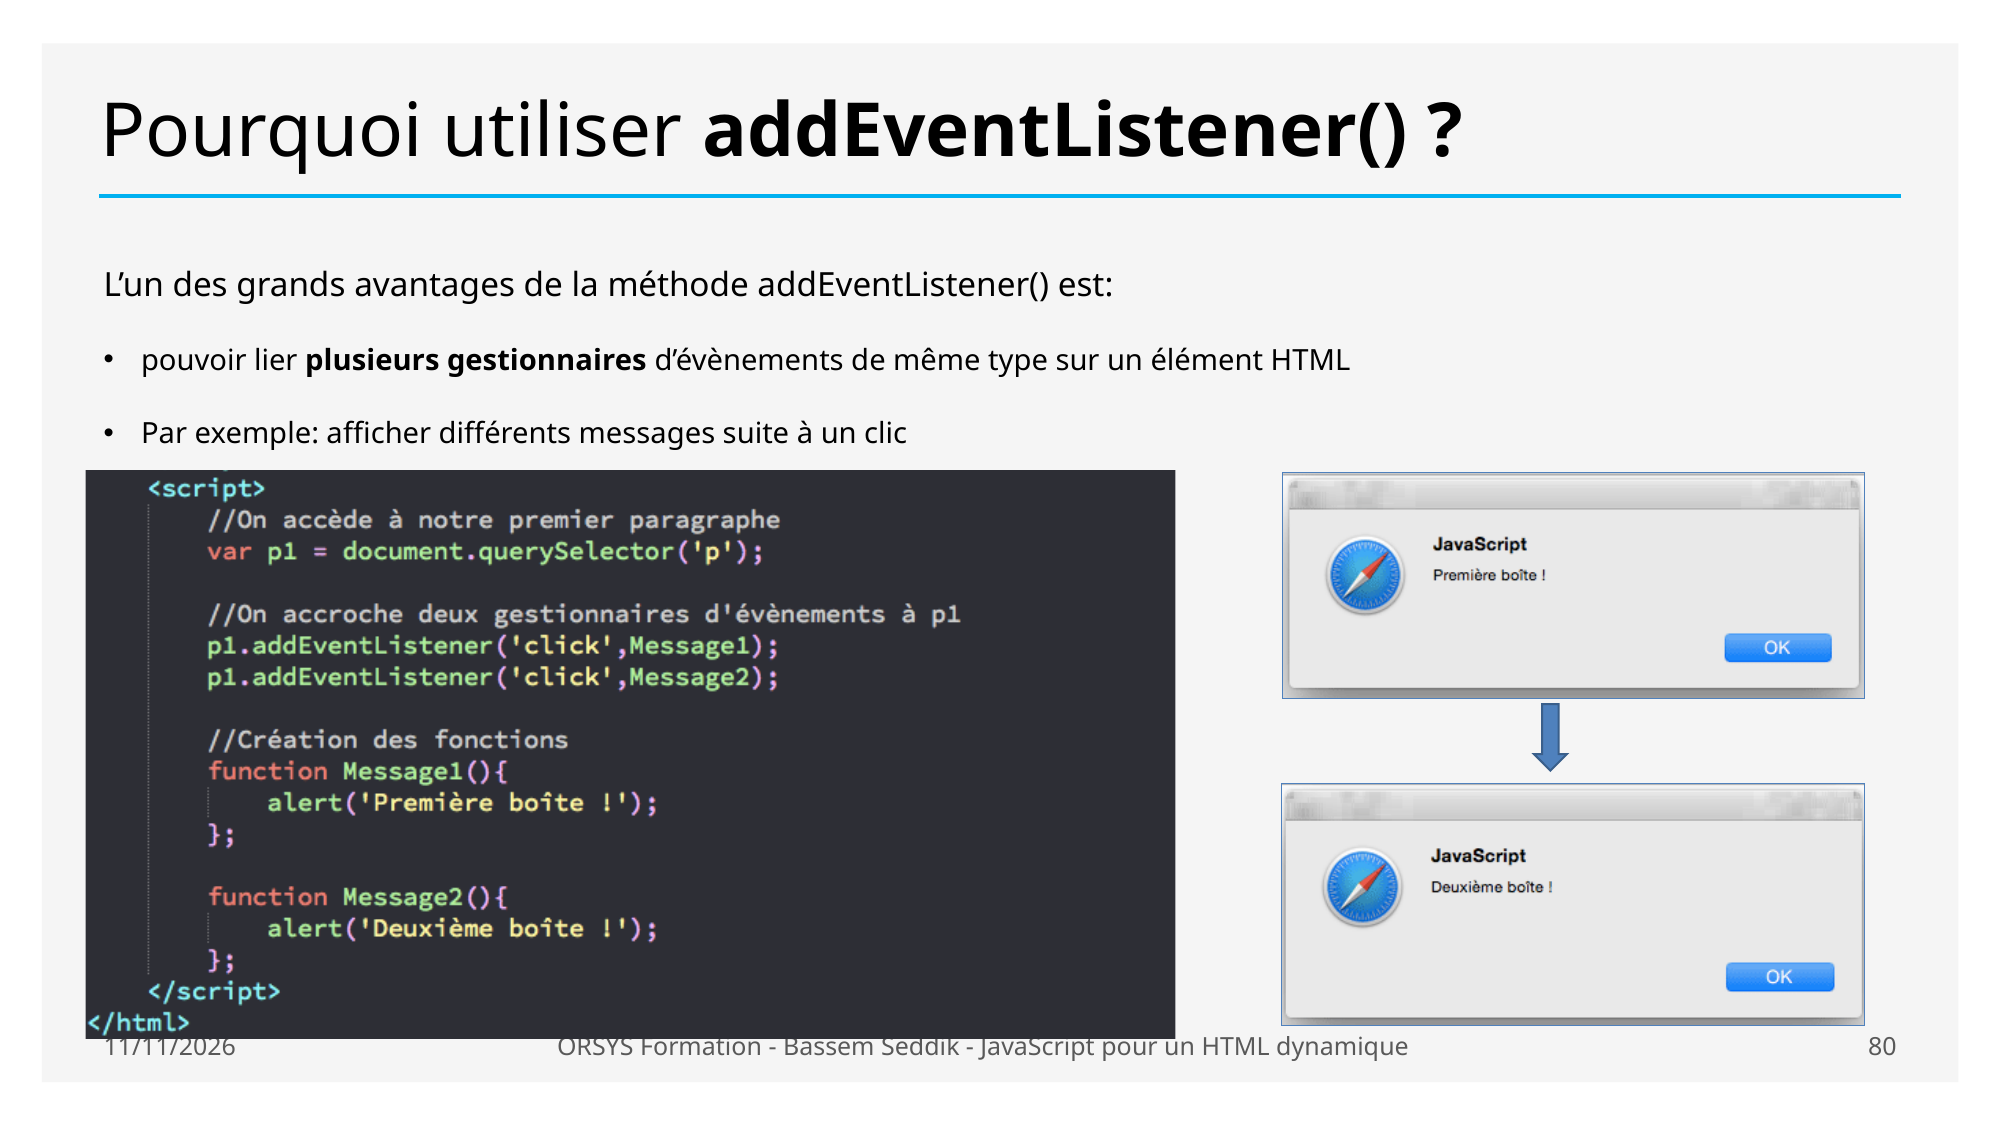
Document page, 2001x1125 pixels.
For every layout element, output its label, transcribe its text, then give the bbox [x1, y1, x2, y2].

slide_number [88, 1039, 340, 1078]
picture [1282, 471, 1865, 699]
footer ORSYS Formation - Bassem Seddik - JavaScript pour un HTML dynamique [340, 1017, 1626, 1078]
title Pourquoi utiliser addEventListener() ? [85, 73, 1888, 179]
list L’un des grands avantages de la méthode addEventListener() est: pouvoir lier plusieurs gestionnaires d’évènements de même type sur un élément HTML Par exemple: afficher différents messages suite à un clic [88, 235, 1627, 982]
text_box [1531, 703, 1570, 773]
picture [1281, 783, 1865, 1026]
picture [85, 470, 1176, 1039]
slide_number 80 [1626, 1017, 1912, 1078]
